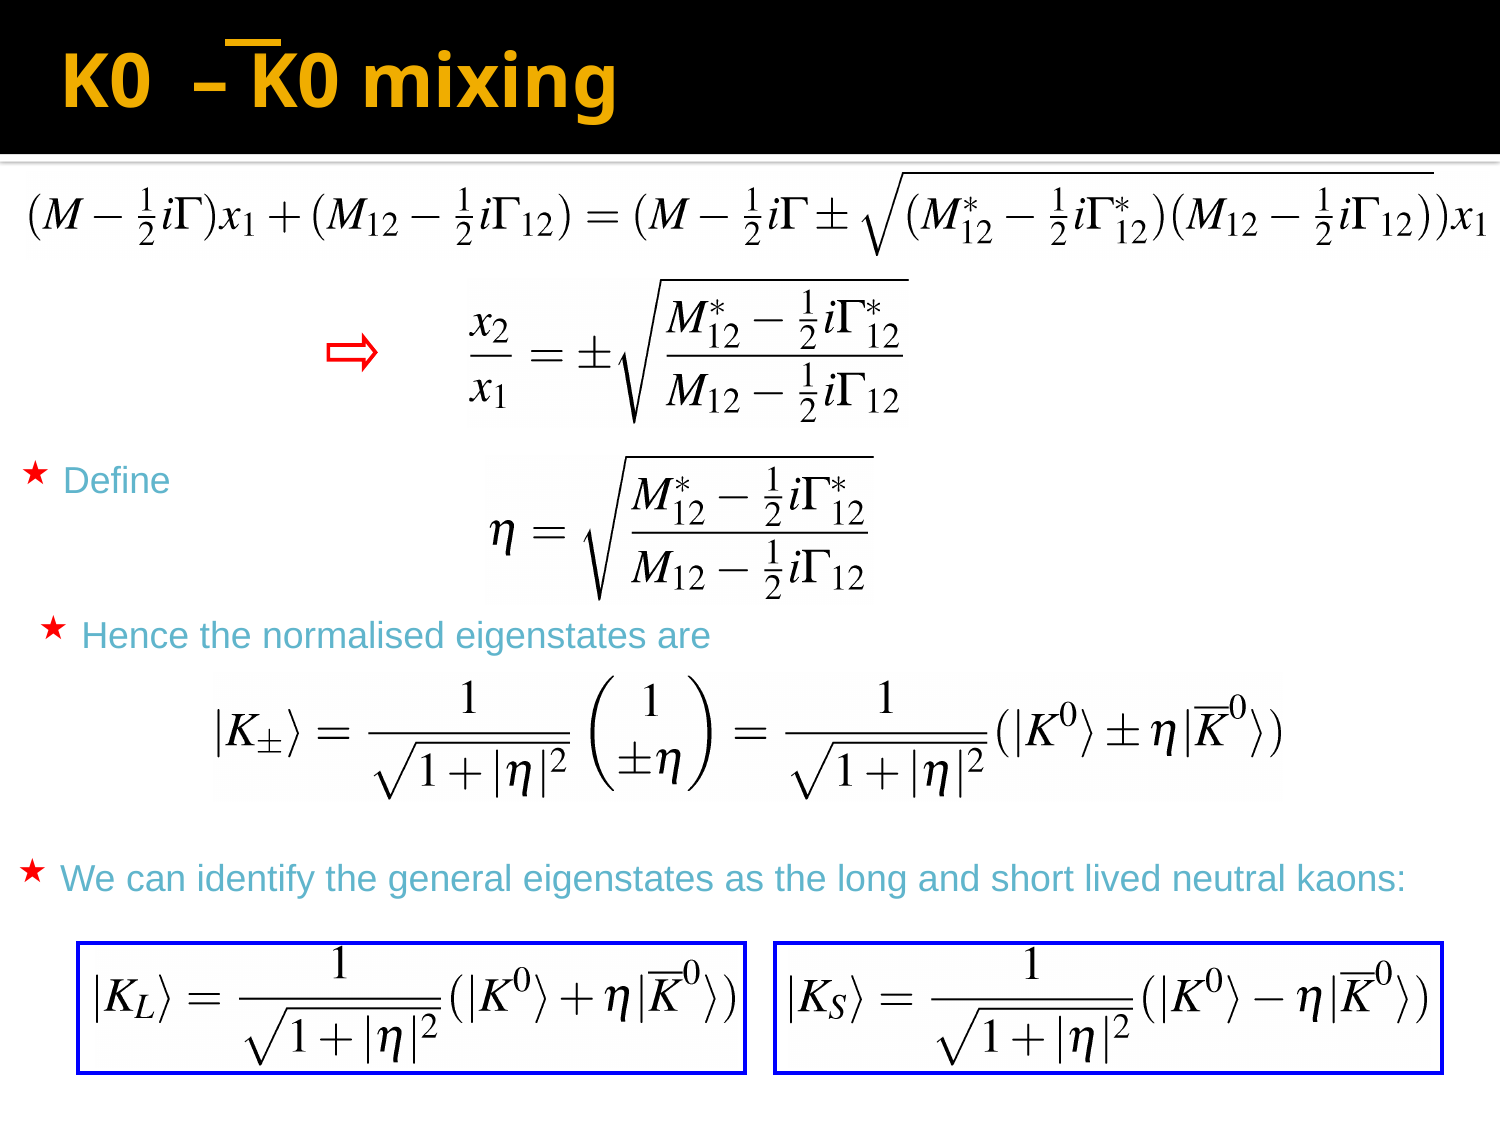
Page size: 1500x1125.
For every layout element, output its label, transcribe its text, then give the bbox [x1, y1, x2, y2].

text_box Define [4, 448, 186, 509]
picture [26, 171, 1490, 261]
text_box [0, 846, 1500, 1074]
text_box [328, 337, 376, 368]
text_box Hence the normalised eigenstates are [22, 603, 727, 664]
picture [467, 278, 909, 428]
title K0 – K0 mixing [44, 0, 1467, 155]
picture [485, 455, 874, 605]
picture [213, 672, 1283, 803]
